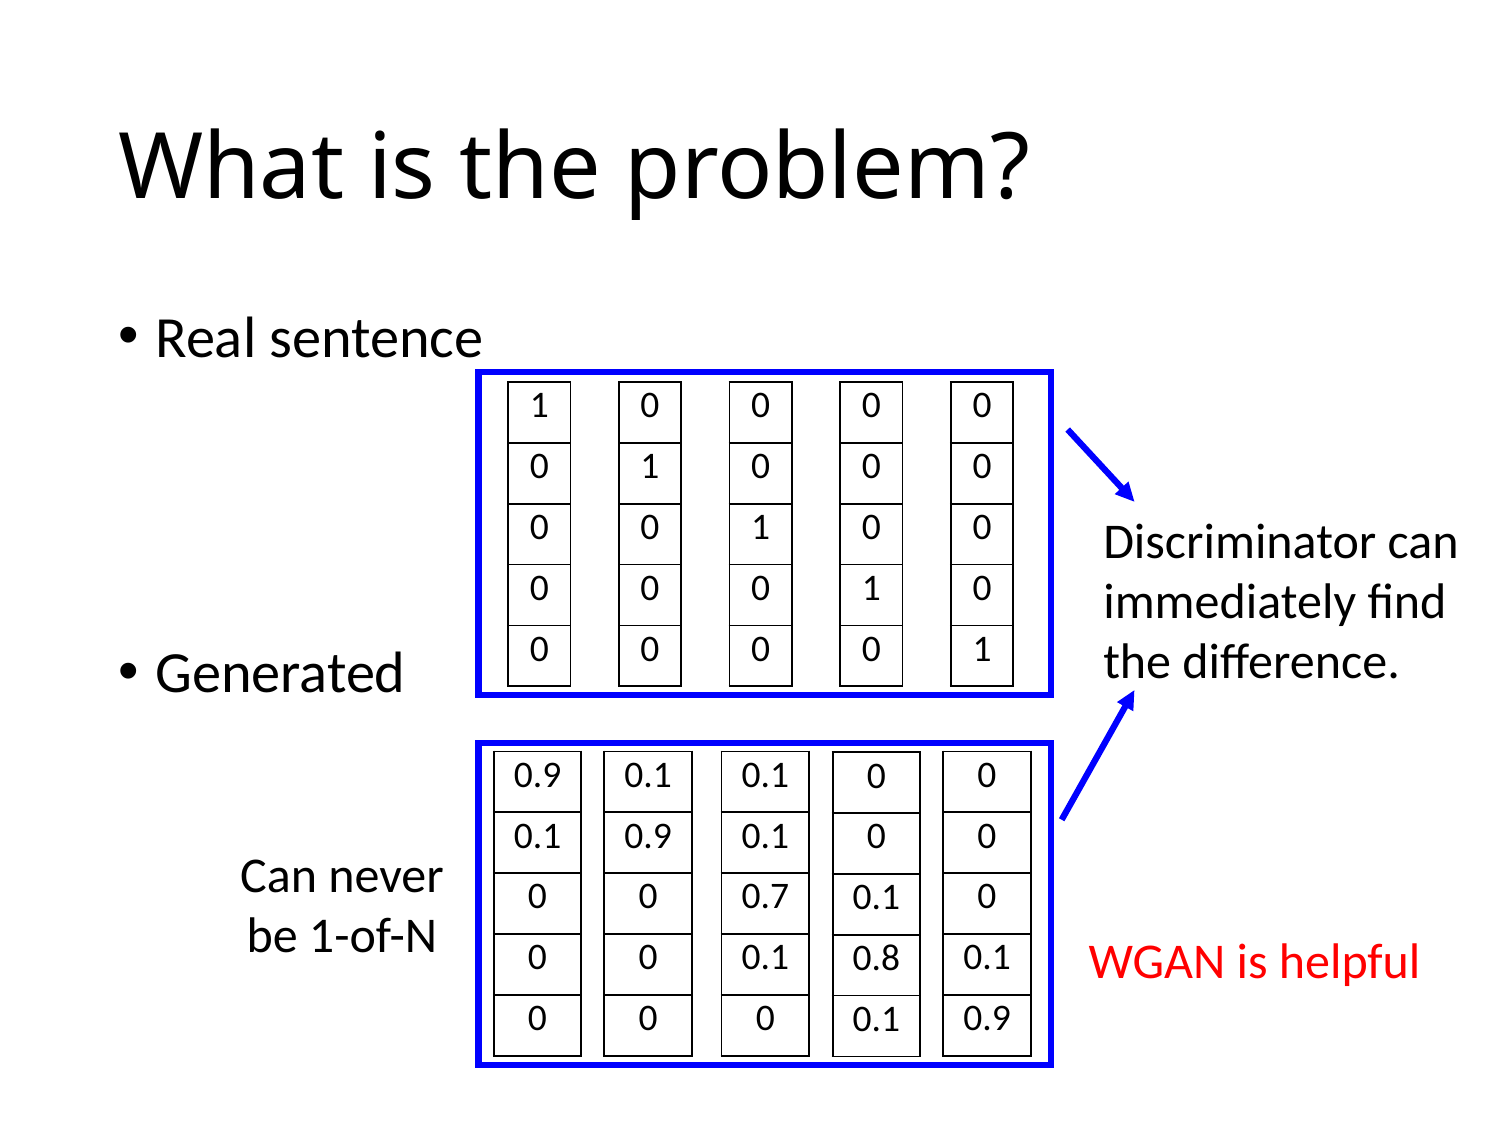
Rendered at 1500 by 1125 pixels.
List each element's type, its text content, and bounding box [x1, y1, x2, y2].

text_box [477, 742, 1052, 1066]
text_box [1061, 690, 1135, 820]
title What is the problem? [103, 59, 1397, 278]
text_box Can never be 1-of-N [201, 835, 477, 971]
text_box [477, 371, 1052, 696]
text_box Discriminator can immediately find the difference. [1088, 501, 1500, 697]
text_box WGAN is helpful [1073, 920, 1453, 996]
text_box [1067, 429, 1135, 502]
list Real sentence Generated [103, 299, 1397, 1014]
